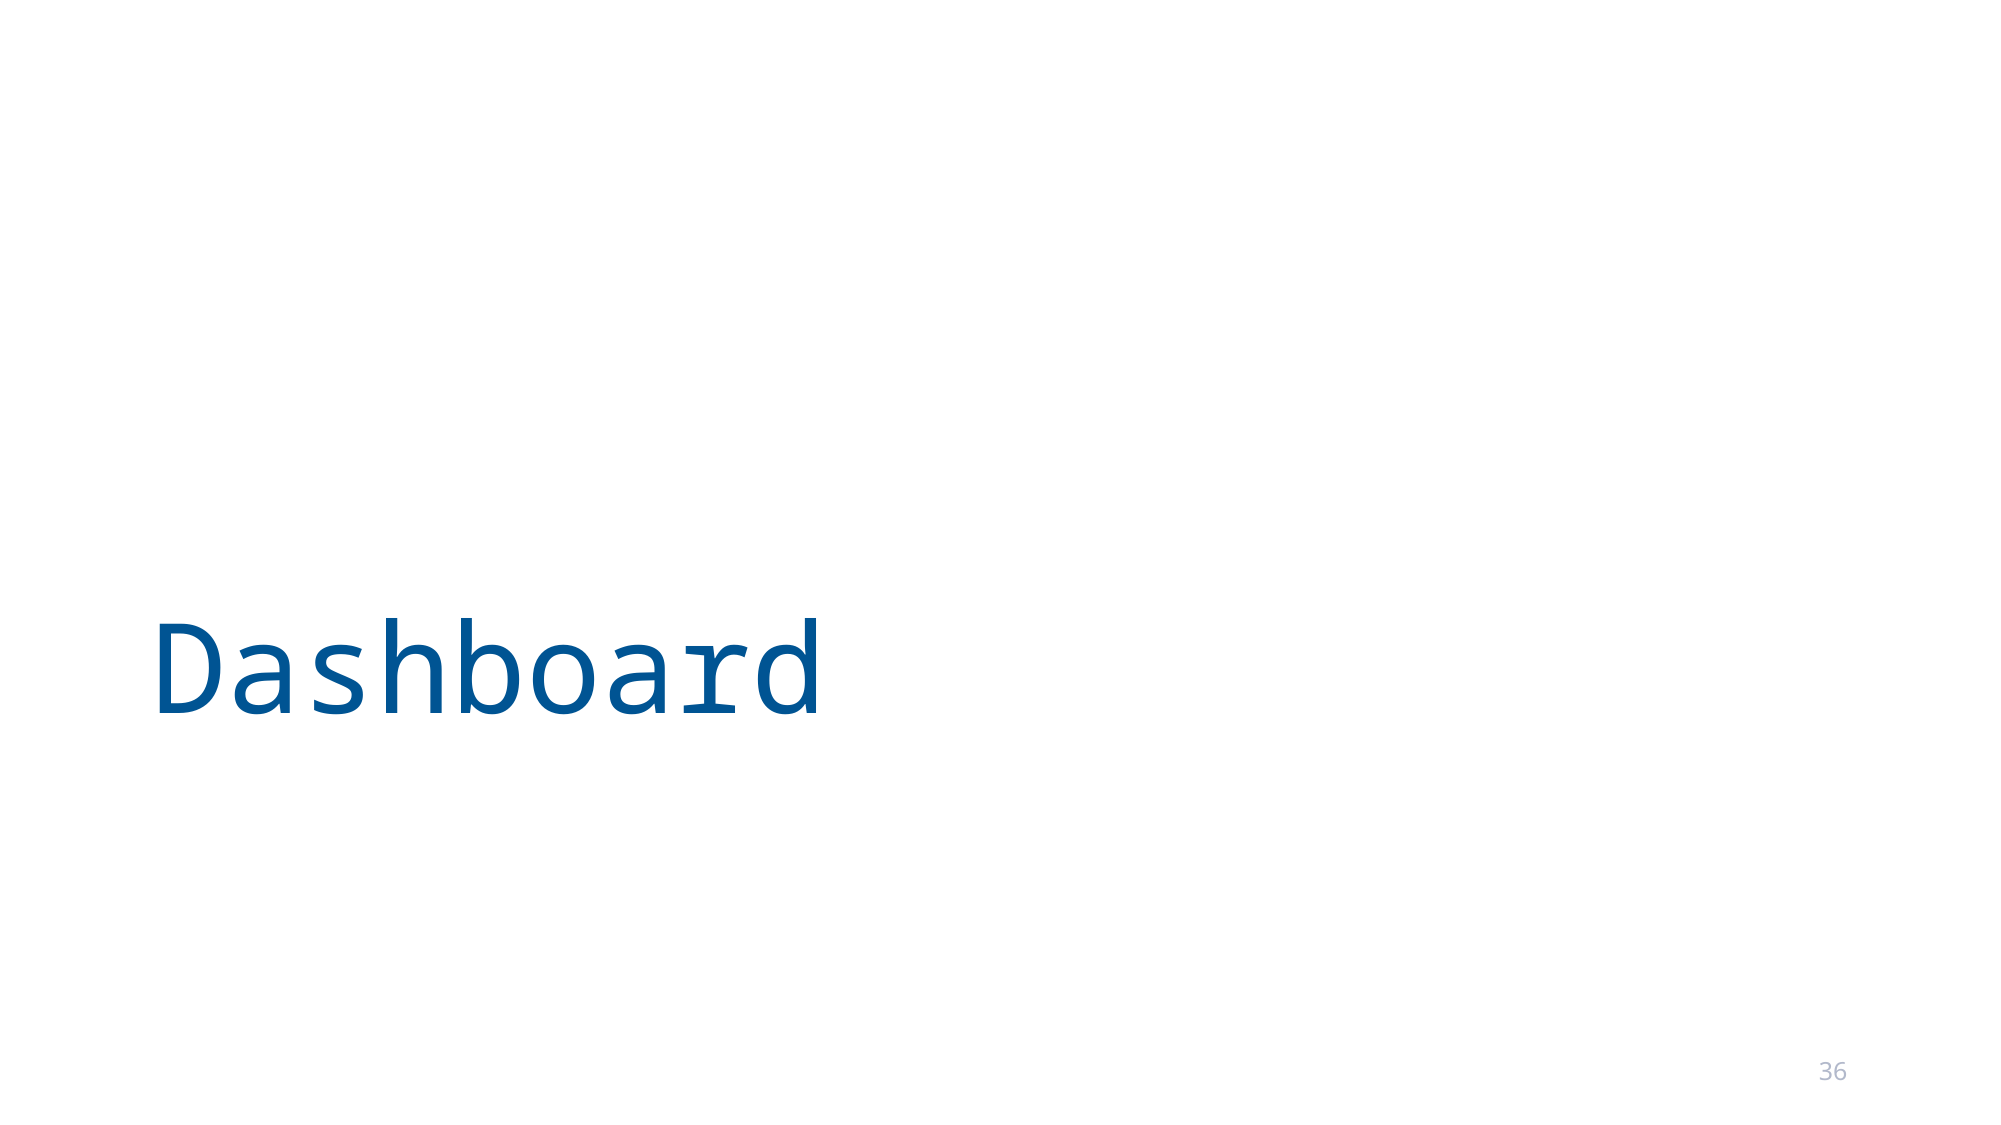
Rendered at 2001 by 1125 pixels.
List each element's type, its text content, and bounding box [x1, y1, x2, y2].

title Dashboard [136, 280, 1862, 749]
slide_number 36 [1412, 1042, 1863, 1103]
